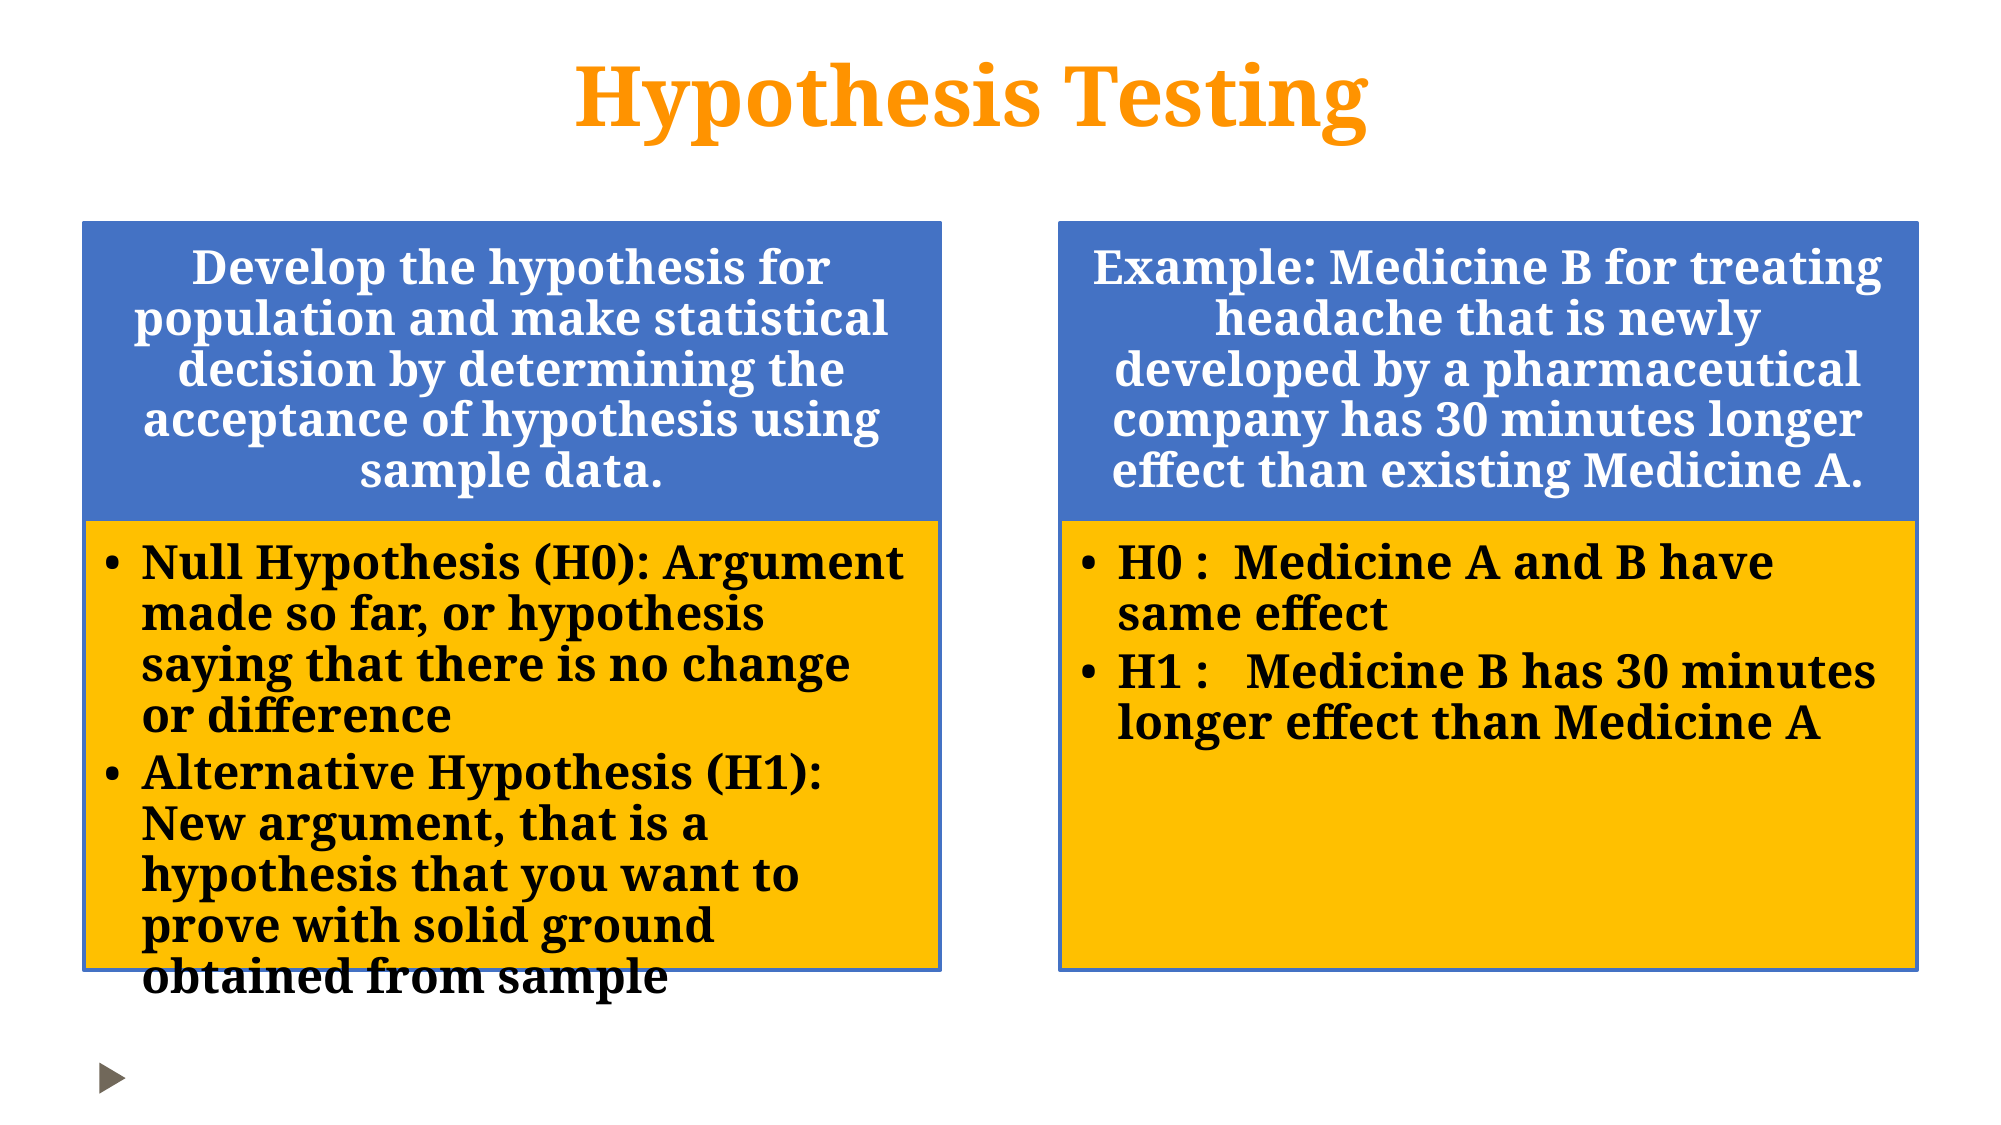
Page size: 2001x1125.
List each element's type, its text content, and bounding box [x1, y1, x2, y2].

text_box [83, 222, 1917, 971]
title Hypothesis Testing [70, 0, 1871, 175]
text_box [99, 1062, 126, 1094]
